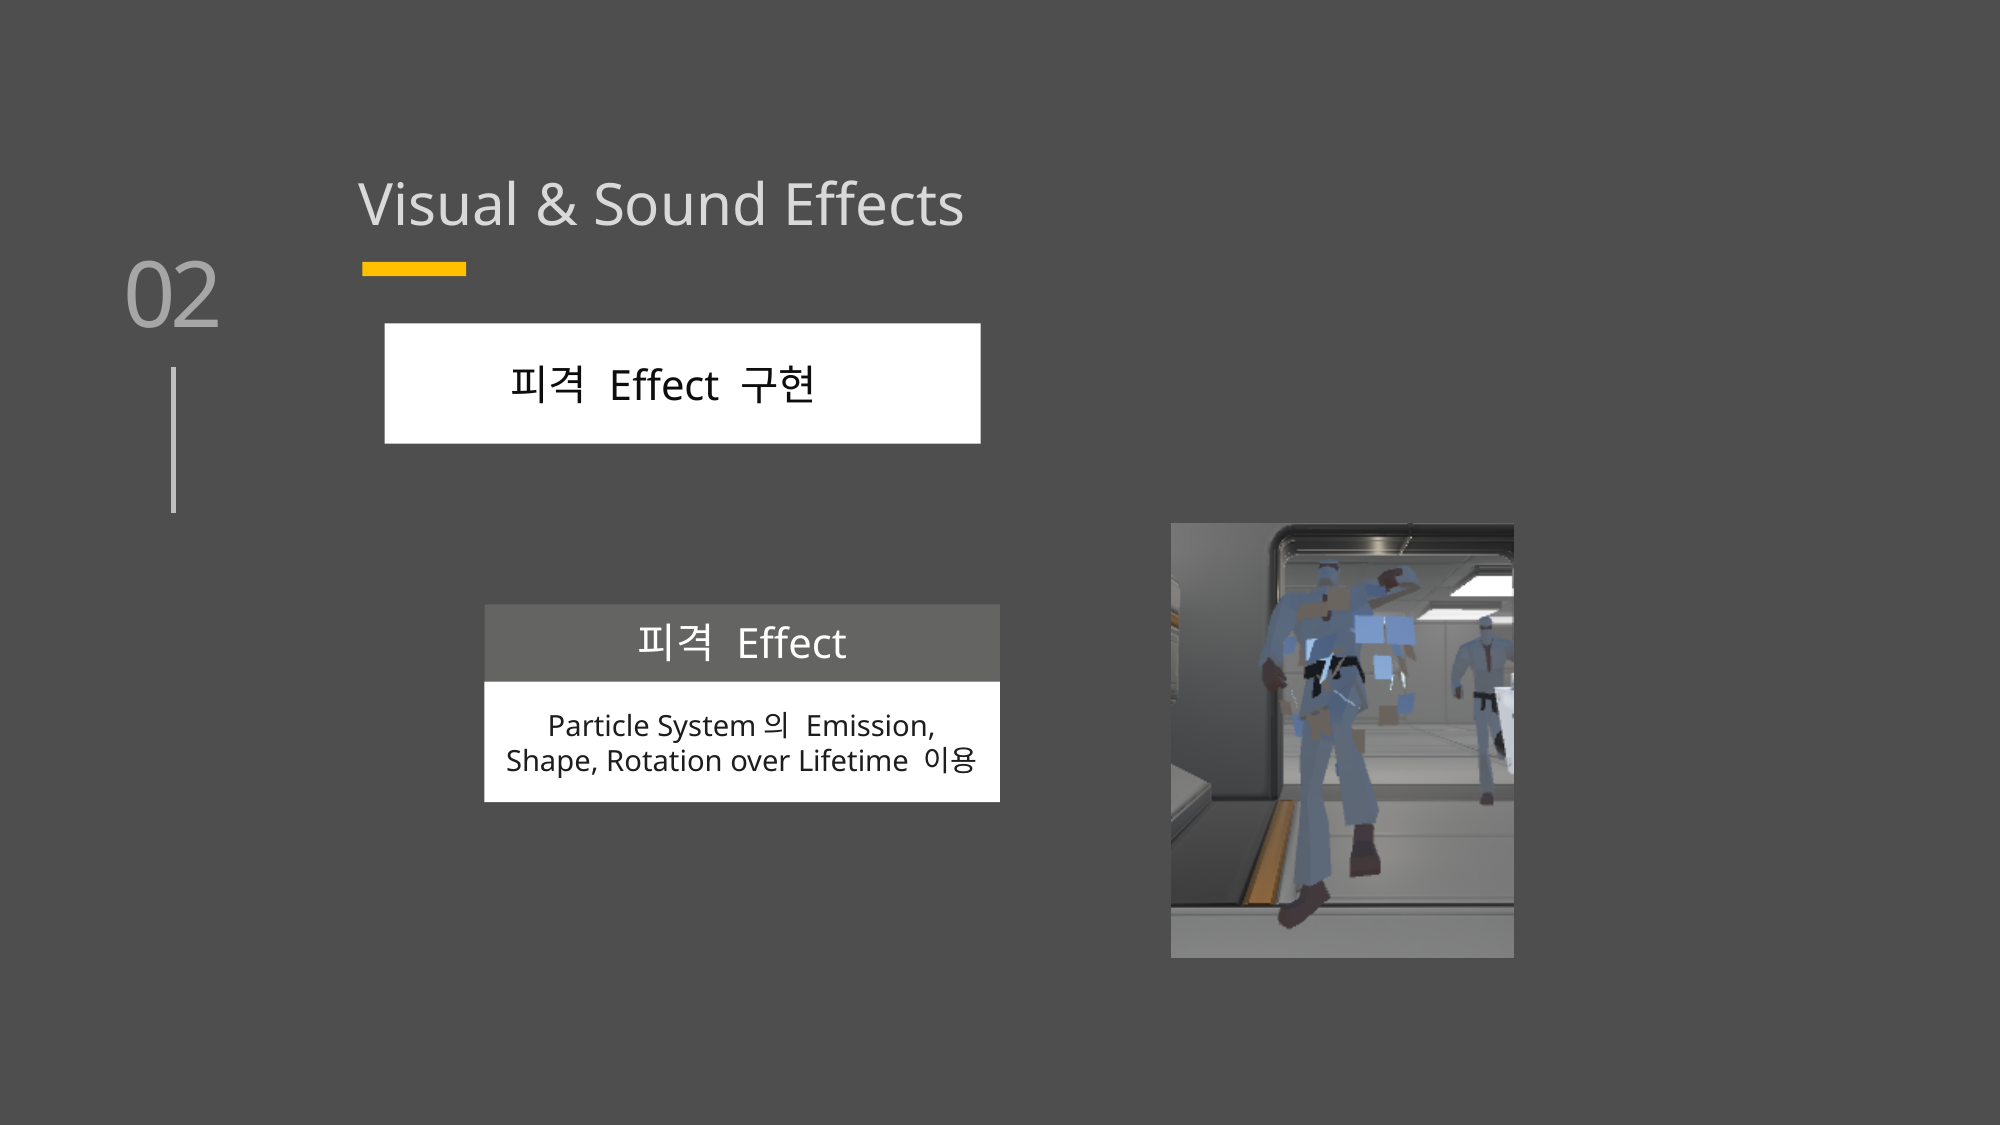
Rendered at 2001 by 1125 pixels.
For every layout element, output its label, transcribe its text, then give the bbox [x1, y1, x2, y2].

text_box [361, 261, 467, 277]
text_box 피격 Effect [484, 609, 1000, 675]
text_box Visual & Sound Effects [343, 160, 1108, 245]
text_box 02 [80, 228, 267, 353]
picture [1171, 523, 1514, 958]
text_box [484, 603, 1001, 681]
text_box [483, 681, 1001, 803]
text_box f [383, 322, 982, 445]
text_box 피격 Effect 구현 [448, 351, 880, 417]
text_box Particle System의 Emission, Shape, Rotation over Lifetime 이용 [484, 699, 1000, 785]
